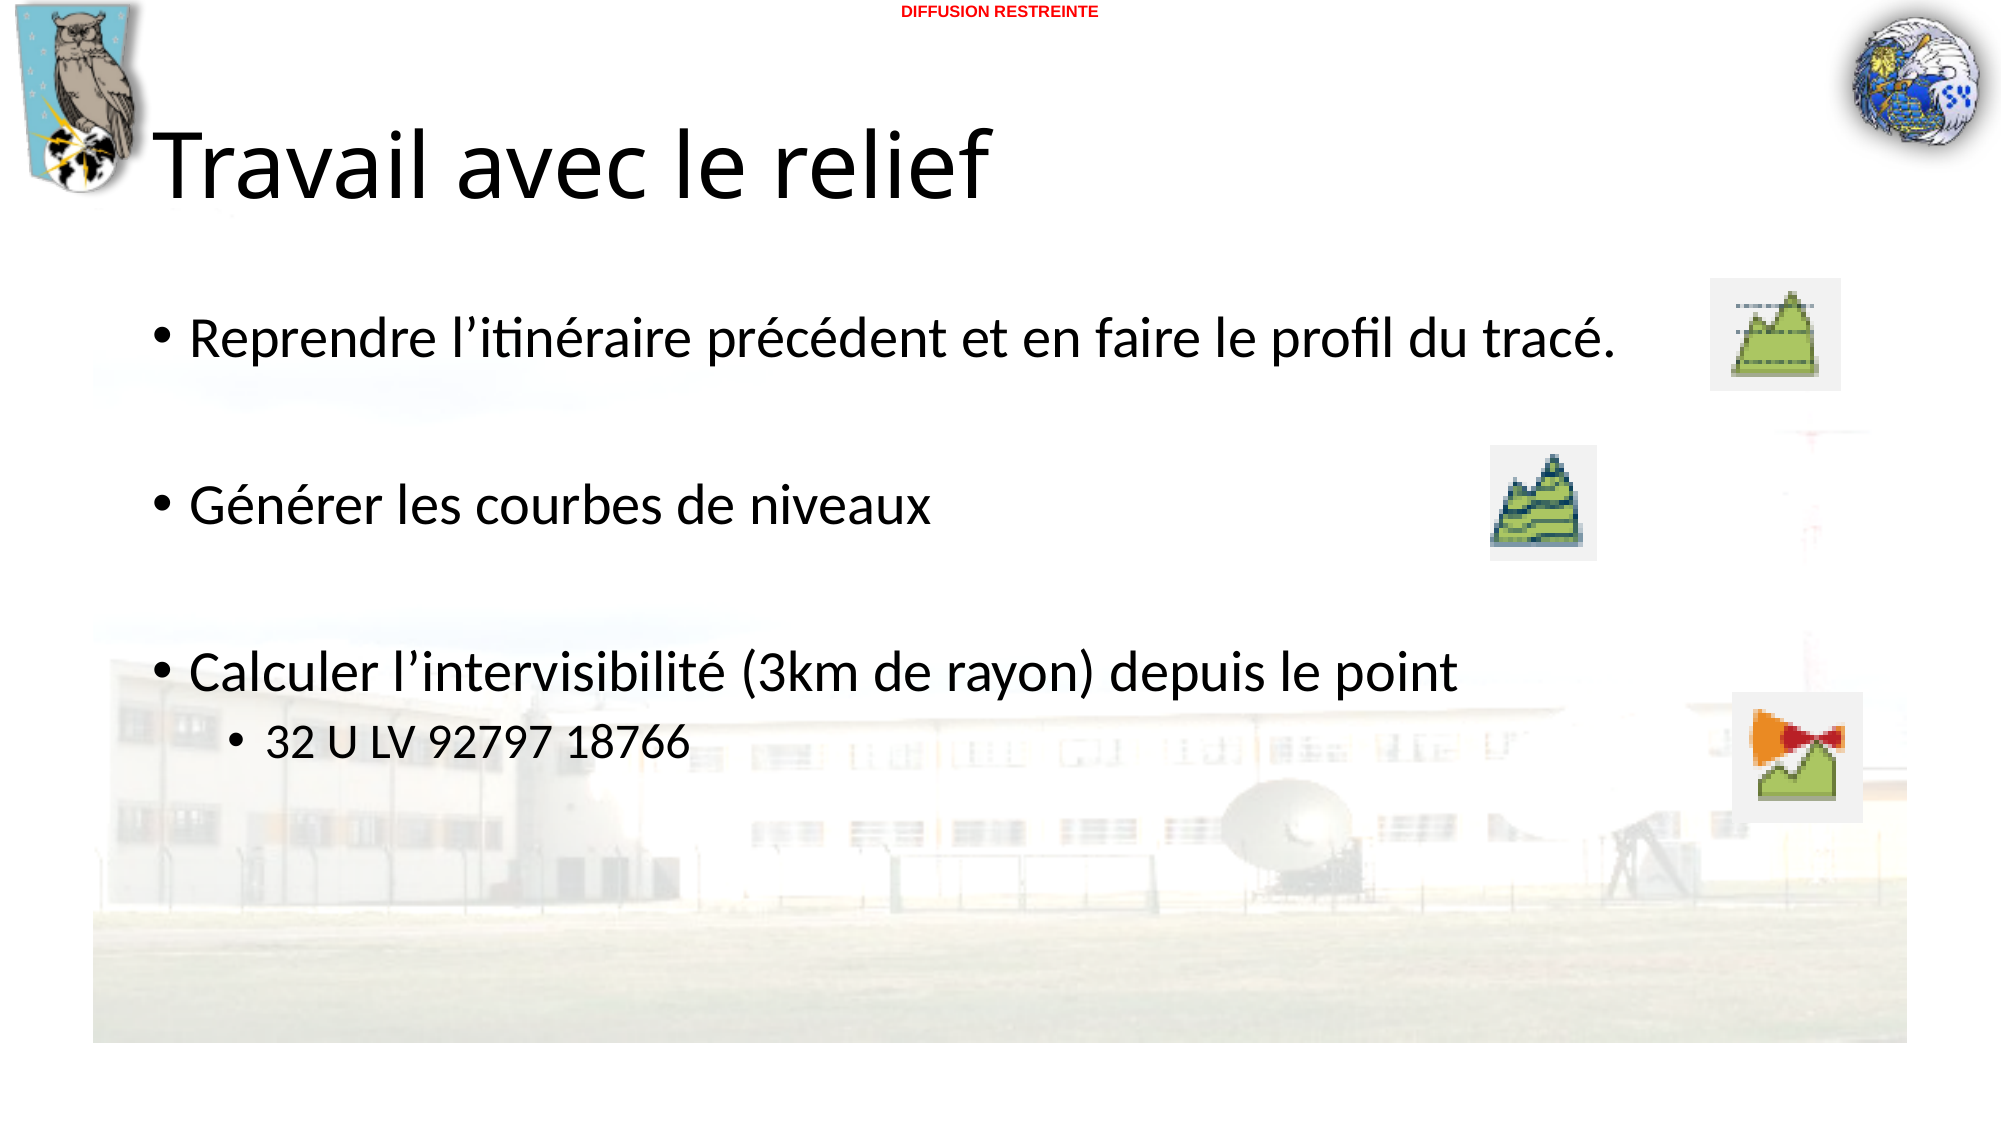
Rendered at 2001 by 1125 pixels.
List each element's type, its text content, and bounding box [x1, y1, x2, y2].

picture [1850, 16, 1983, 147]
picture [1732, 692, 1863, 823]
picture [14, 4, 136, 193]
title Travail avec le relief [137, 59, 1863, 278]
picture [1490, 445, 1597, 561]
list Reprendre l’itinéraire précédent et en faire le profil du tracé. Générer les courbes de niveaux Calculer l’intervisibilité (3km de rayon) depuis le point 32 U LV 92797 18766 [137, 299, 1863, 1014]
picture [1710, 278, 1841, 391]
